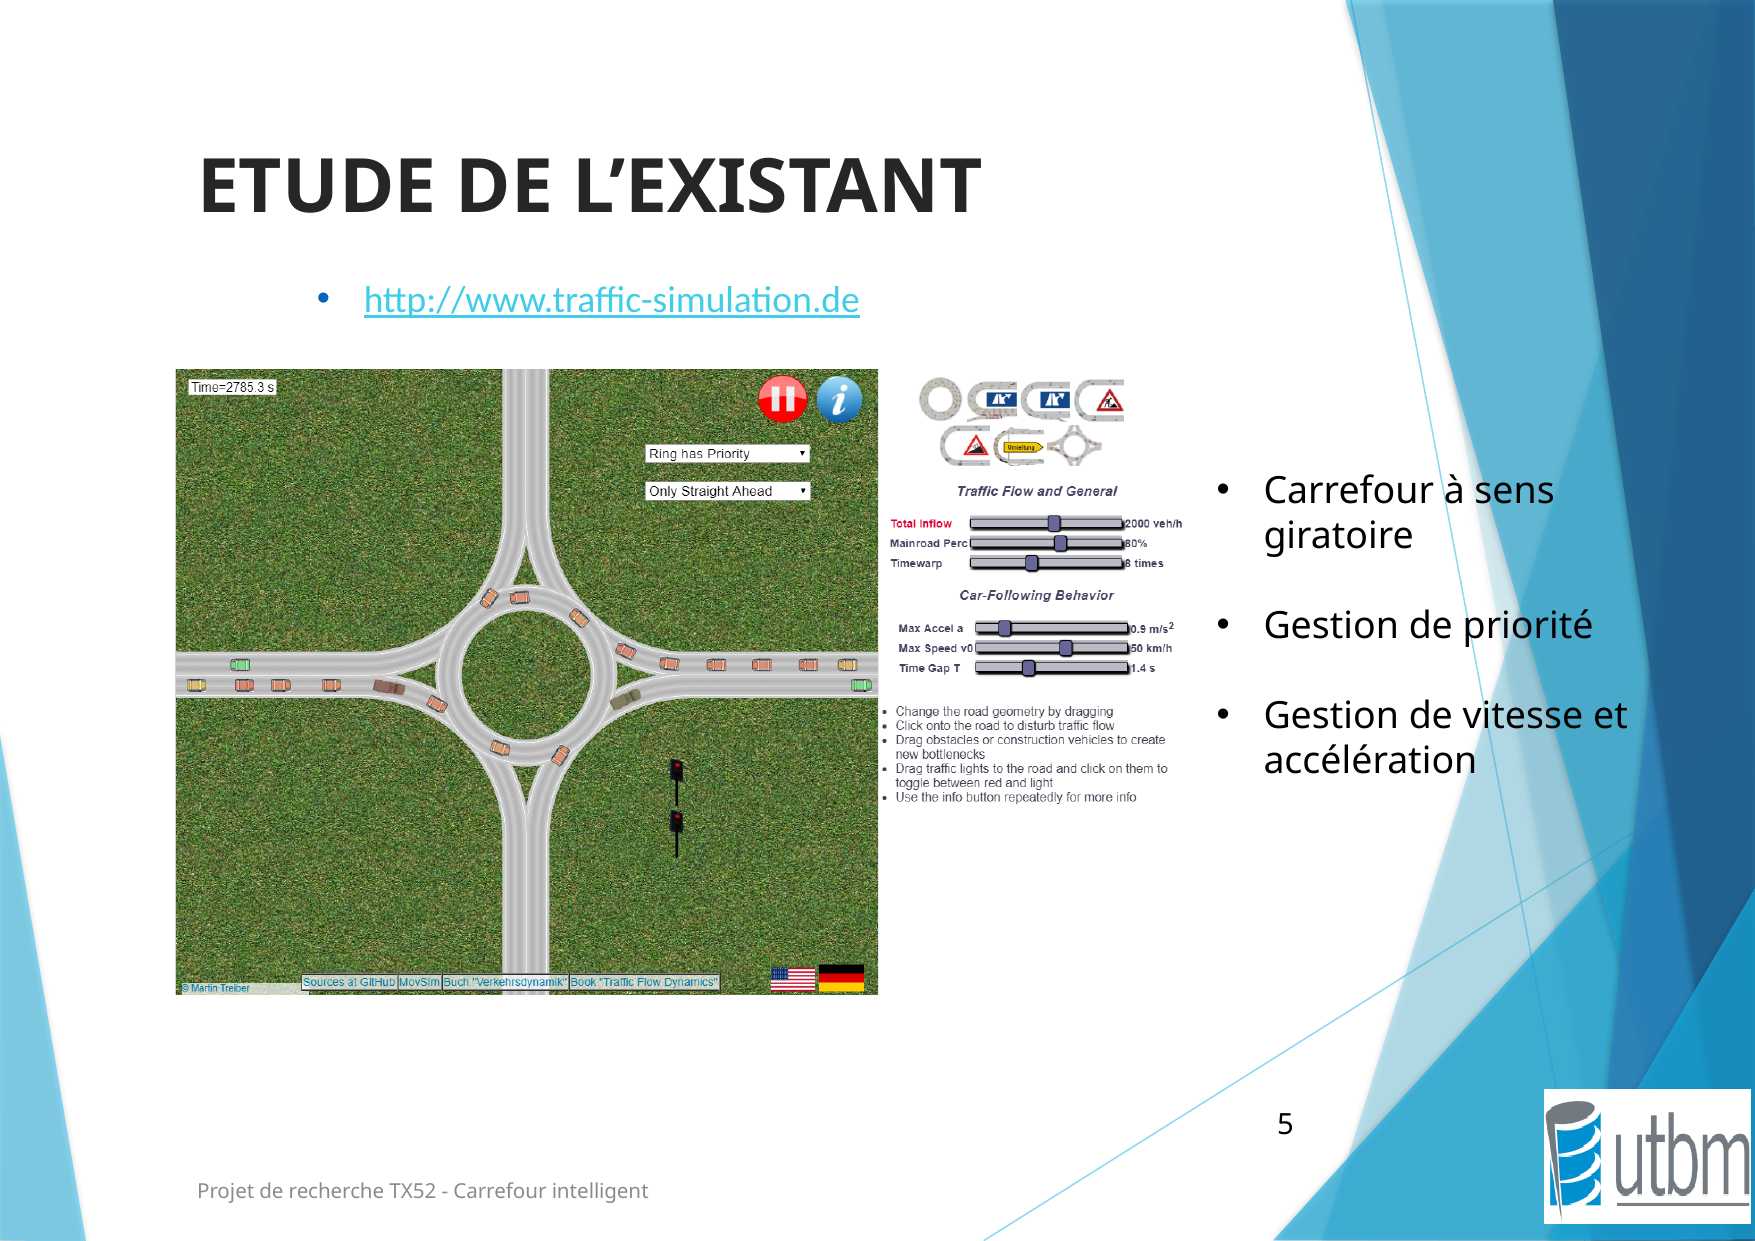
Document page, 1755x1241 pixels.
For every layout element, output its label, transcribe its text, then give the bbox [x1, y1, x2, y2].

slide_number 5 [1236, 1092, 1335, 1159]
text_box Carrefour à sens giratoire Gestion de priorité Gestion de vitesse et accélération [1208, 459, 1675, 834]
footer Projet de recherche TX52 - Carrefour intelligent [182, 1157, 1143, 1224]
text_box http://www.traffic-simulation.de [302, 267, 876, 328]
picture [1543, 1089, 1752, 1225]
picture [174, 369, 1203, 996]
title ETUDE DE L’EXISTANT [182, 130, 1408, 268]
